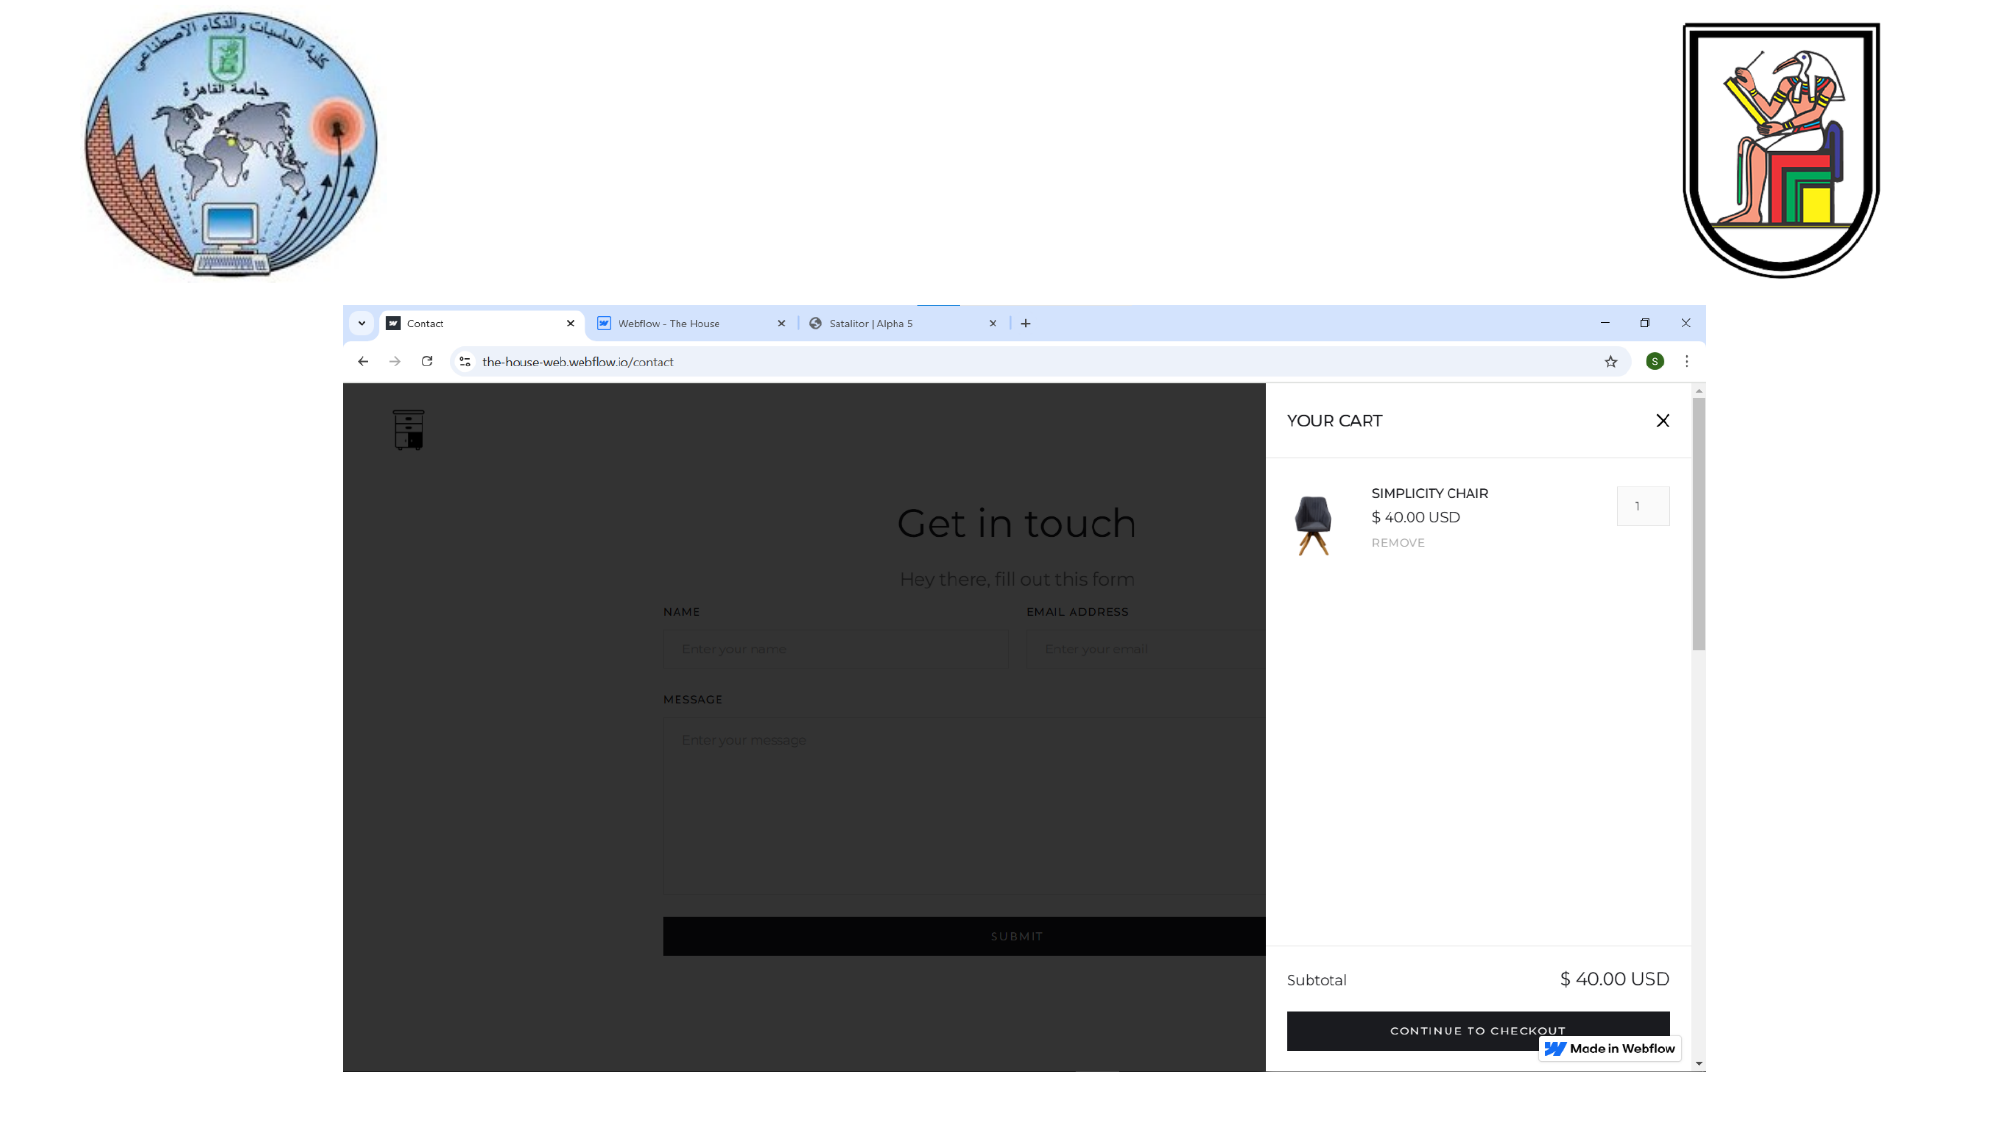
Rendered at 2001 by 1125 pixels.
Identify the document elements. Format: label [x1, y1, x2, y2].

picture [342, 0, 2000, 1073]
picture [79, 5, 388, 283]
